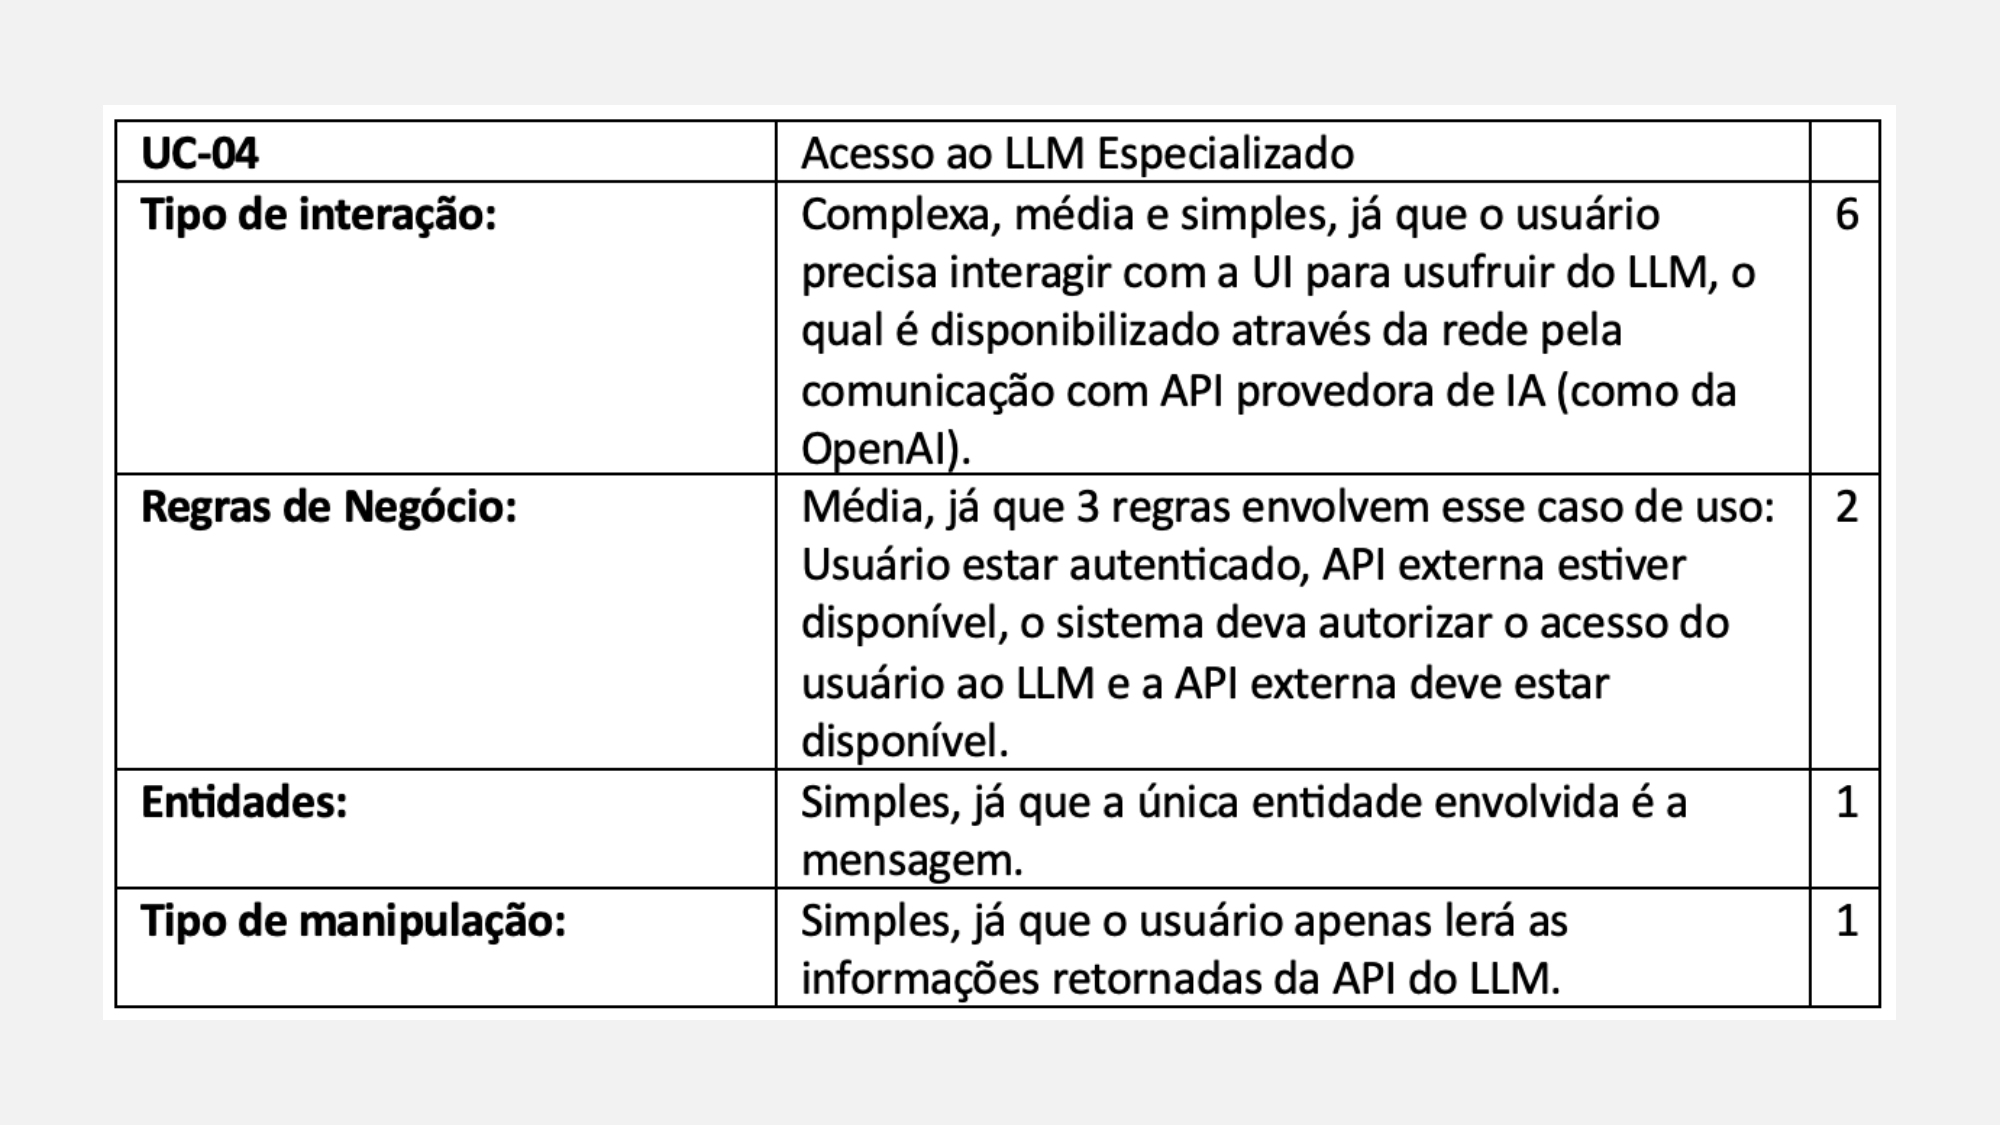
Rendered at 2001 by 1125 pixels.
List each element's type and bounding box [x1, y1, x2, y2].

picture [103, 105, 1896, 1020]
